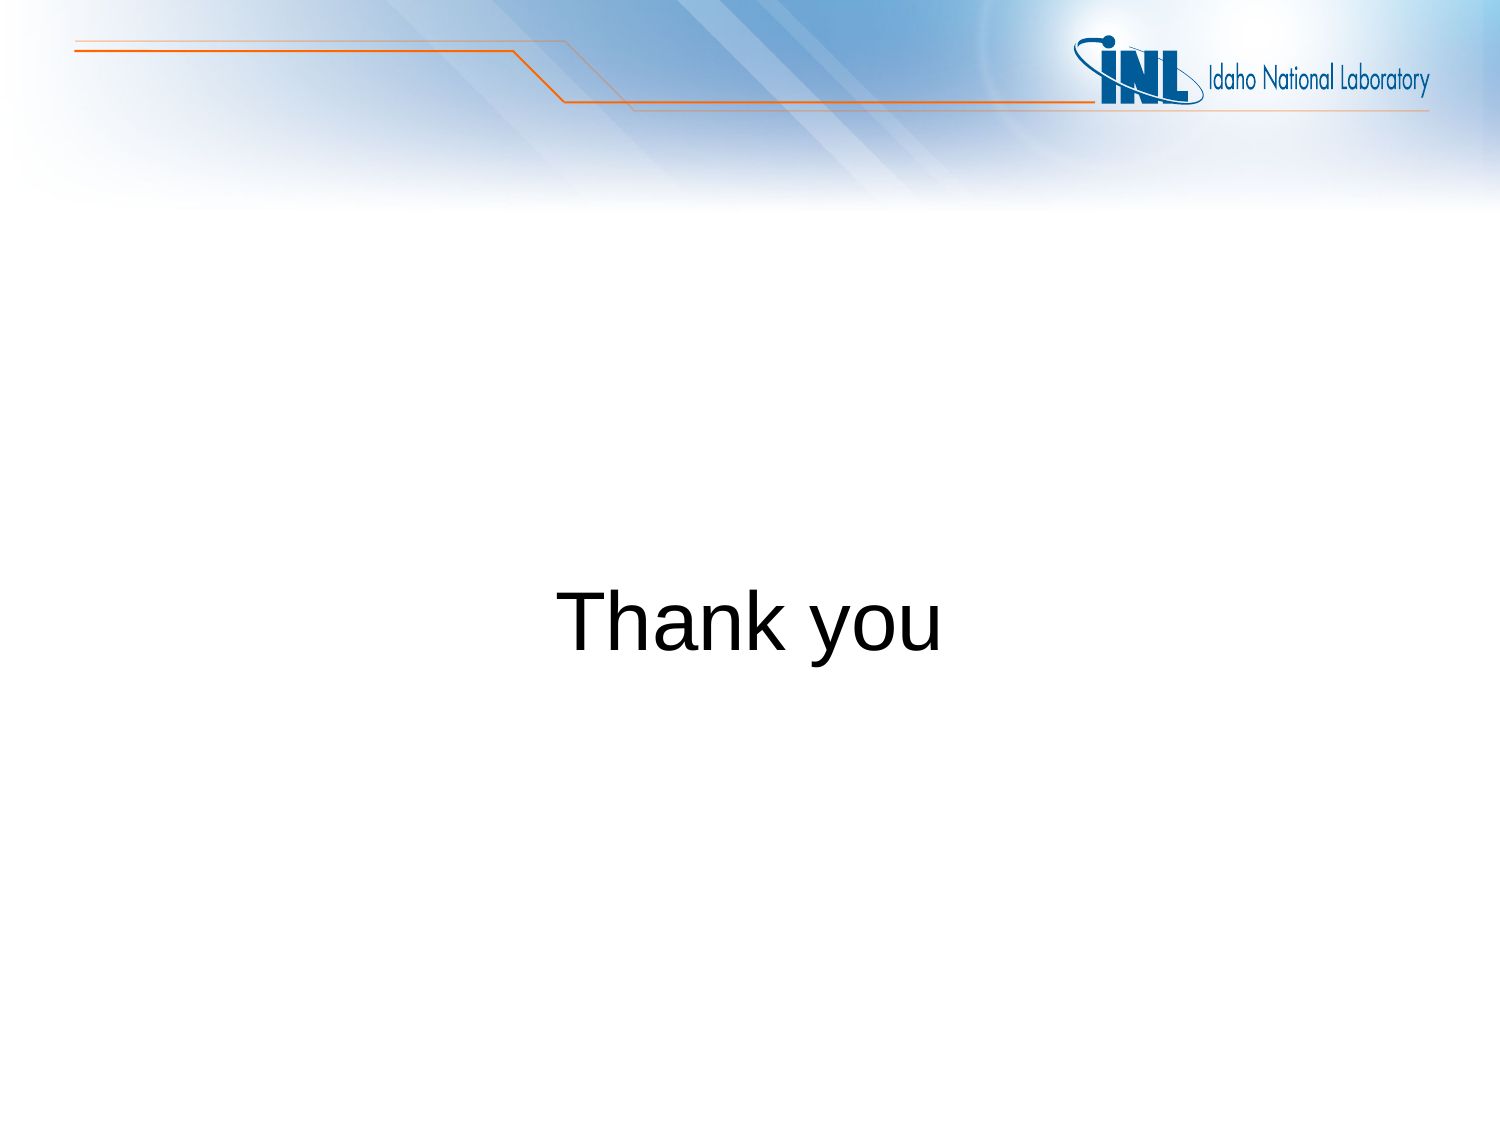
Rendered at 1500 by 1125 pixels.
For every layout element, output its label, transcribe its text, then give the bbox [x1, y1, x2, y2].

picture [0, 0, 1500, 1125]
list Thank you [74, 261, 1426, 1005]
